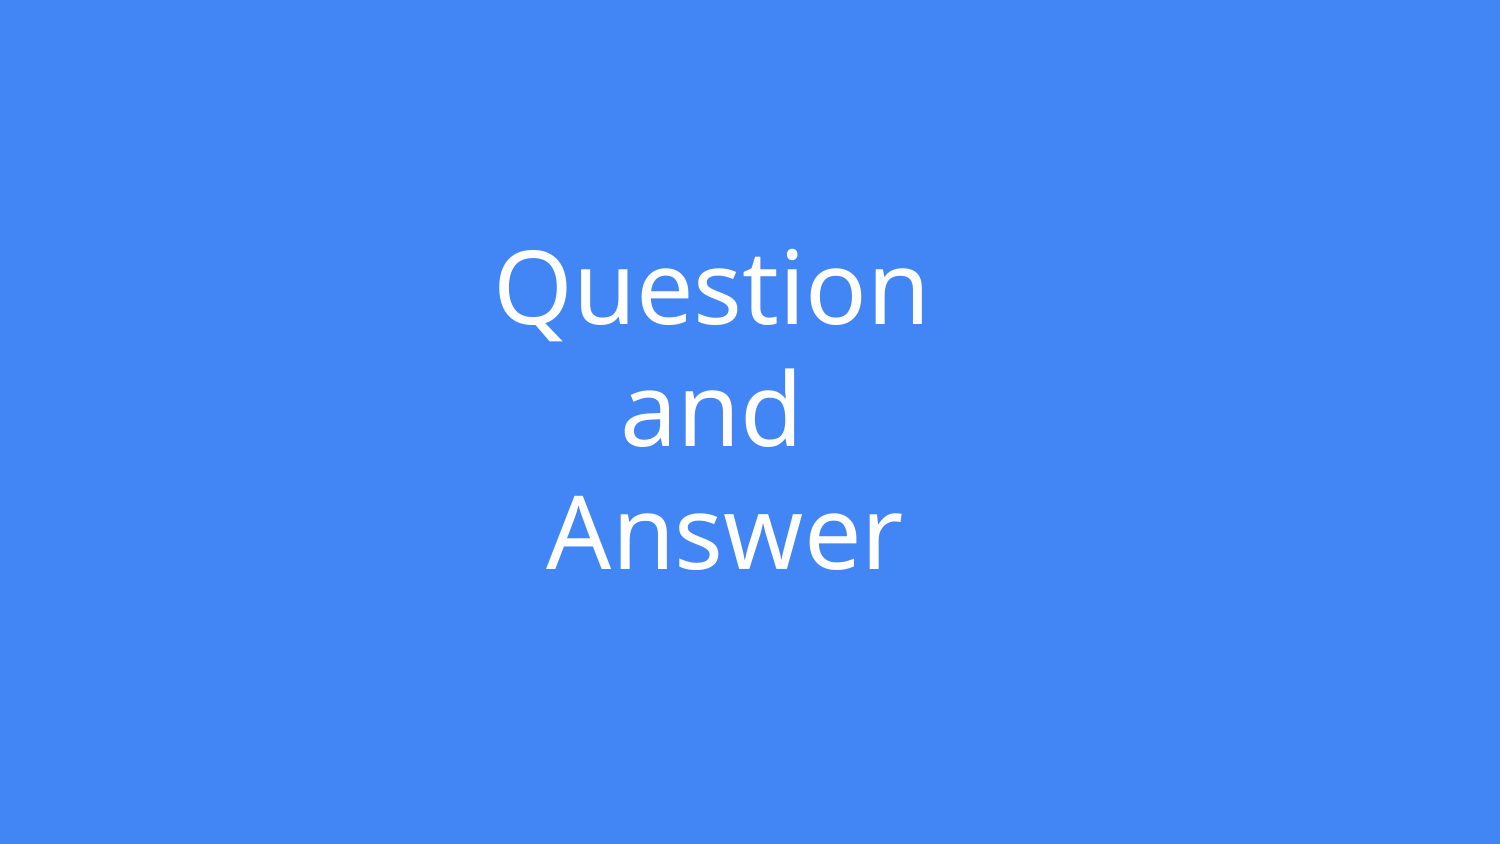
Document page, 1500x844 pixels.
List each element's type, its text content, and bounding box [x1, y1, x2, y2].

title Question and Answer [59, 203, 1391, 605]
